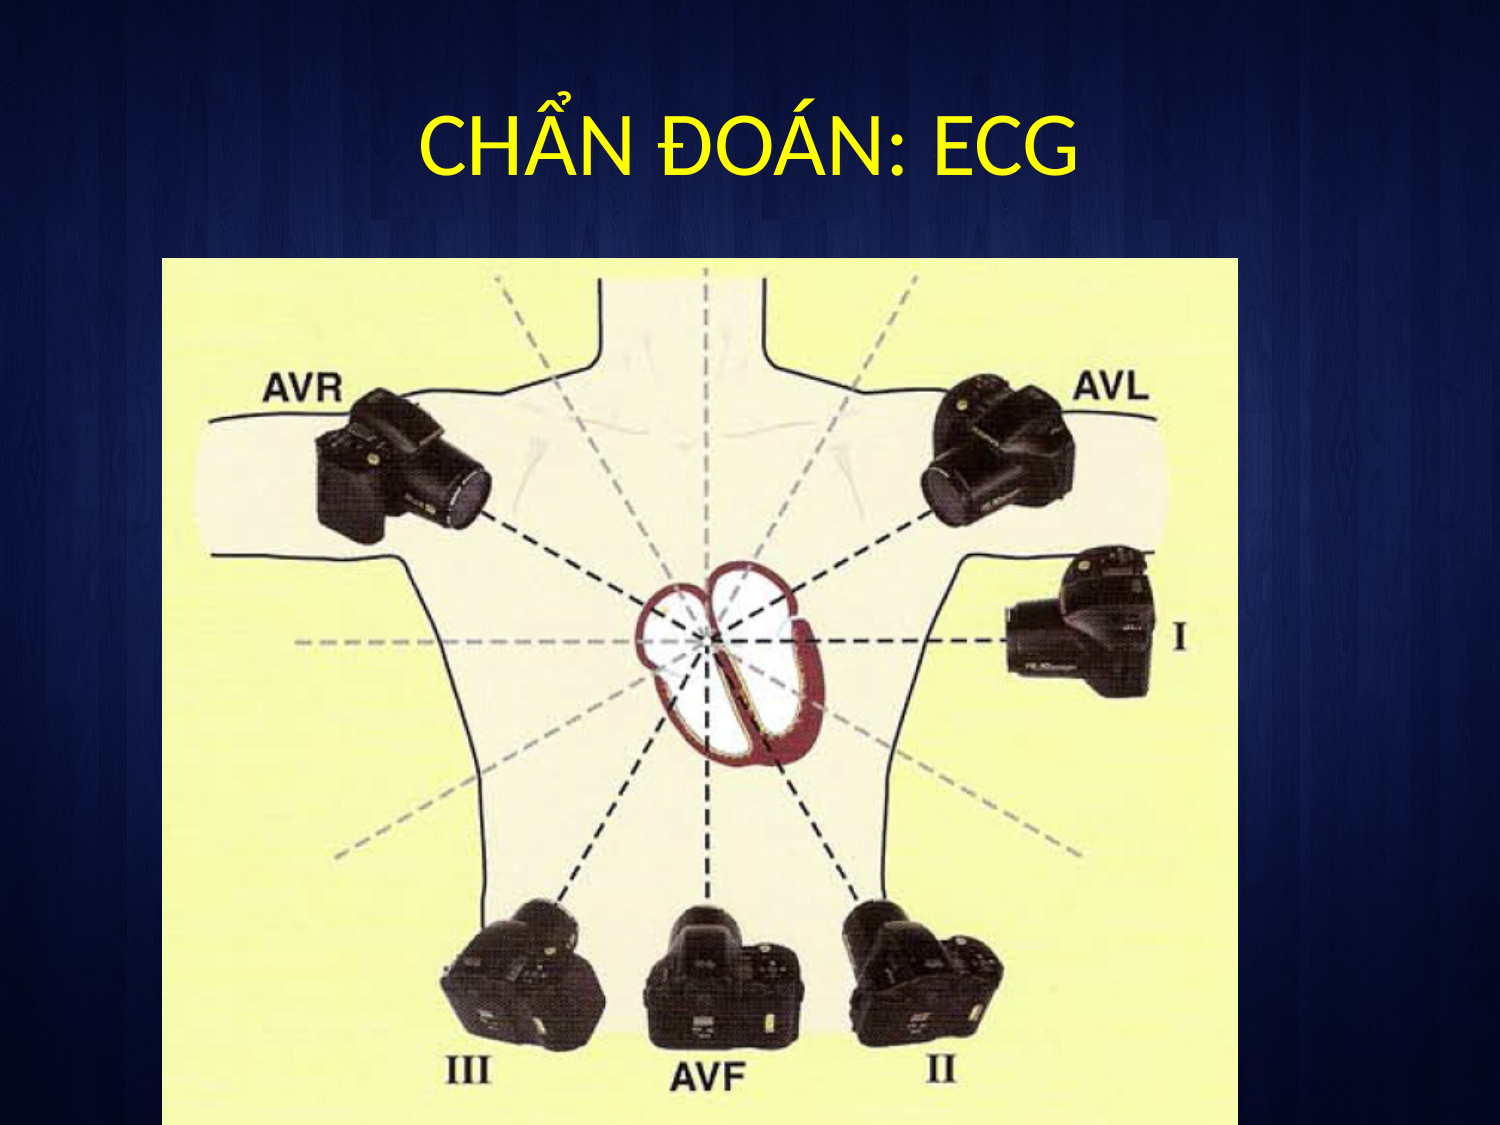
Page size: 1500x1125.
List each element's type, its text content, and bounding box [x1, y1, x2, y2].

picture [0, 0, 1500, 1125]
title CHẨN ĐOÁN: ECG [75, 45, 1425, 233]
